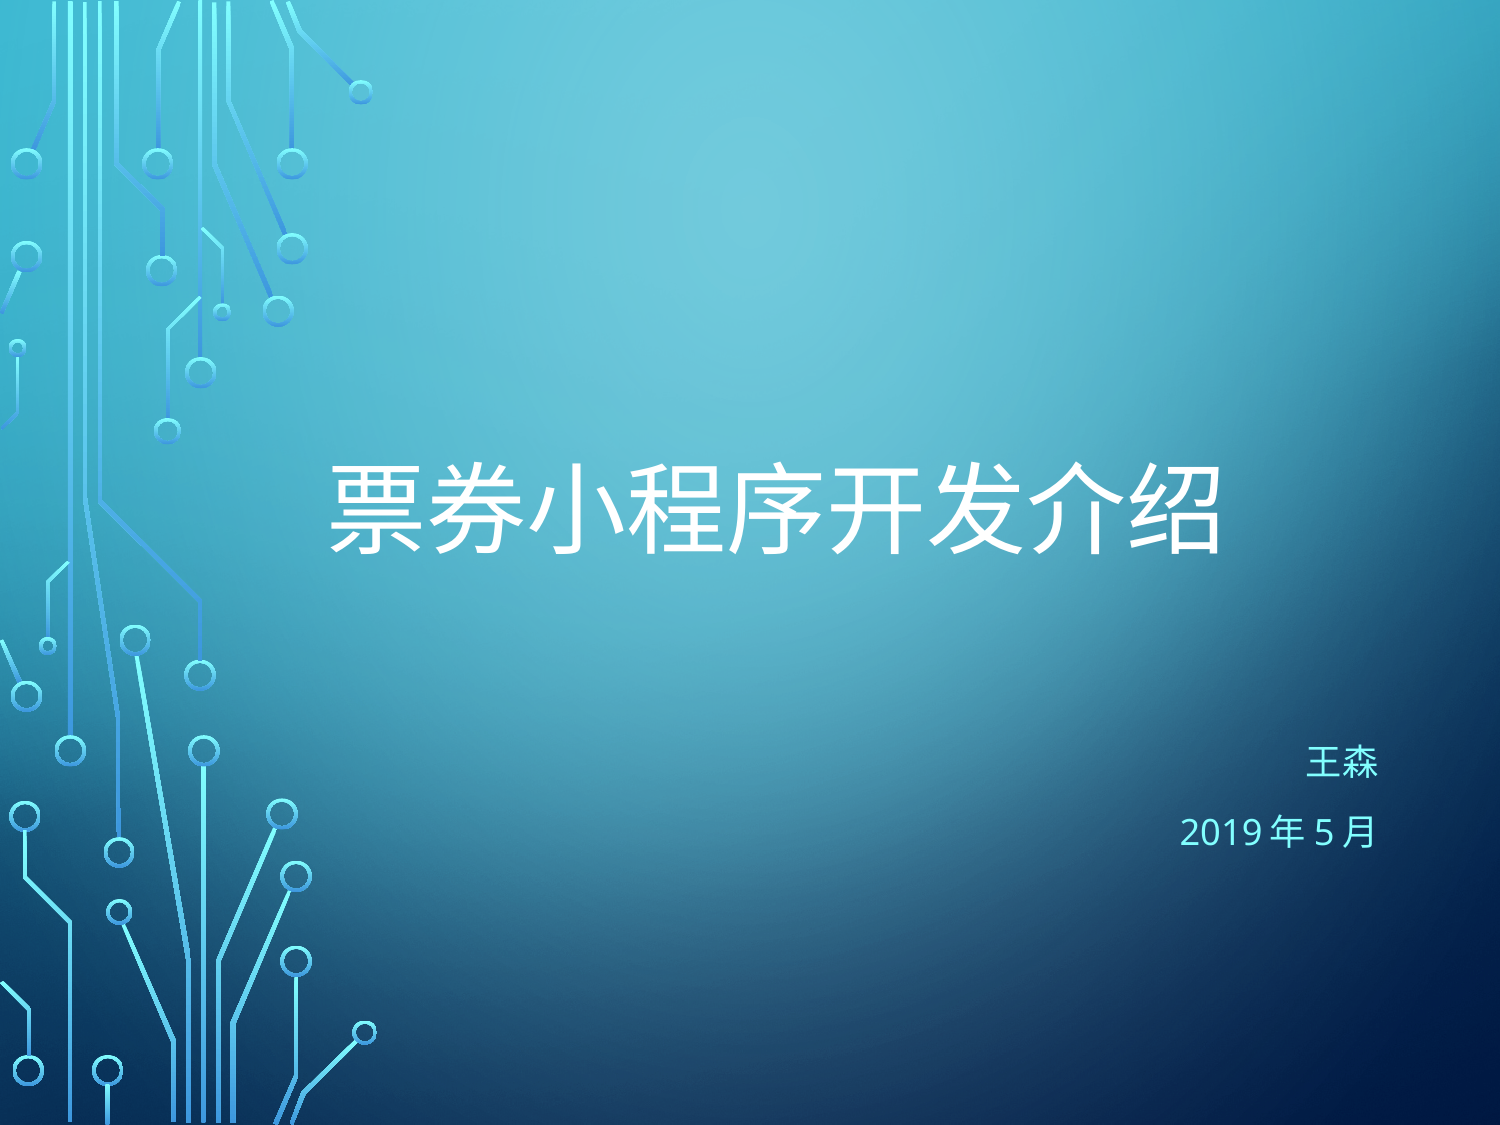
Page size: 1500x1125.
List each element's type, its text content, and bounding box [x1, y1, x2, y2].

subtitle 王森 2019年5月 [311, 590, 1394, 863]
title 票券小程序开发介绍 [311, 184, 1394, 576]
